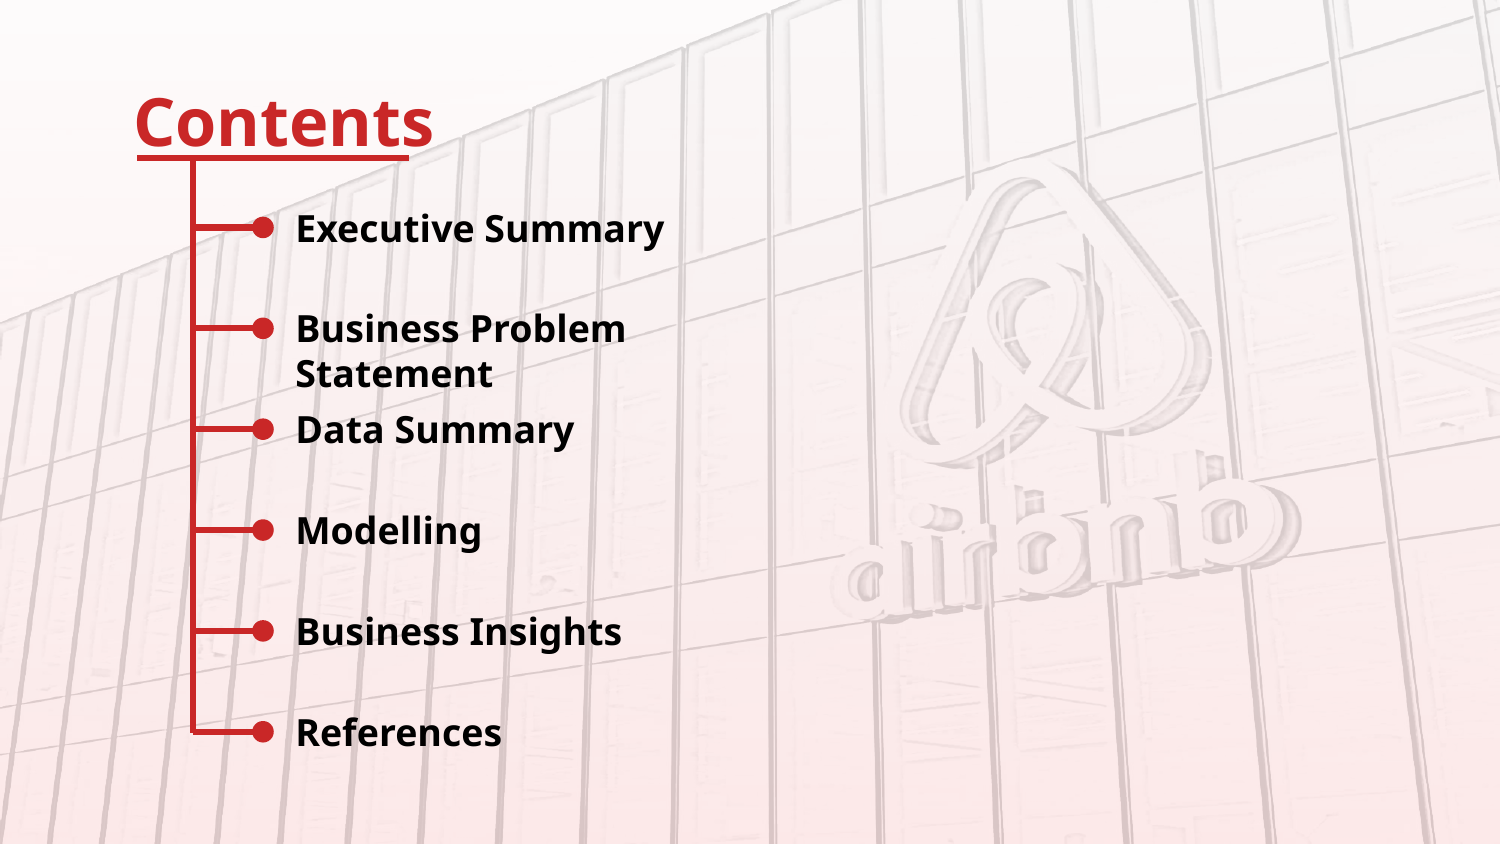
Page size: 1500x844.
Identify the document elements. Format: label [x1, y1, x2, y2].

text_box [192, 499, 820, 561]
text_box [192, 600, 820, 662]
picture [0, 0, 1500, 844]
text_box [192, 297, 820, 359]
text_box [192, 196, 713, 258]
text_box [192, 701, 820, 763]
text_box [192, 398, 820, 460]
